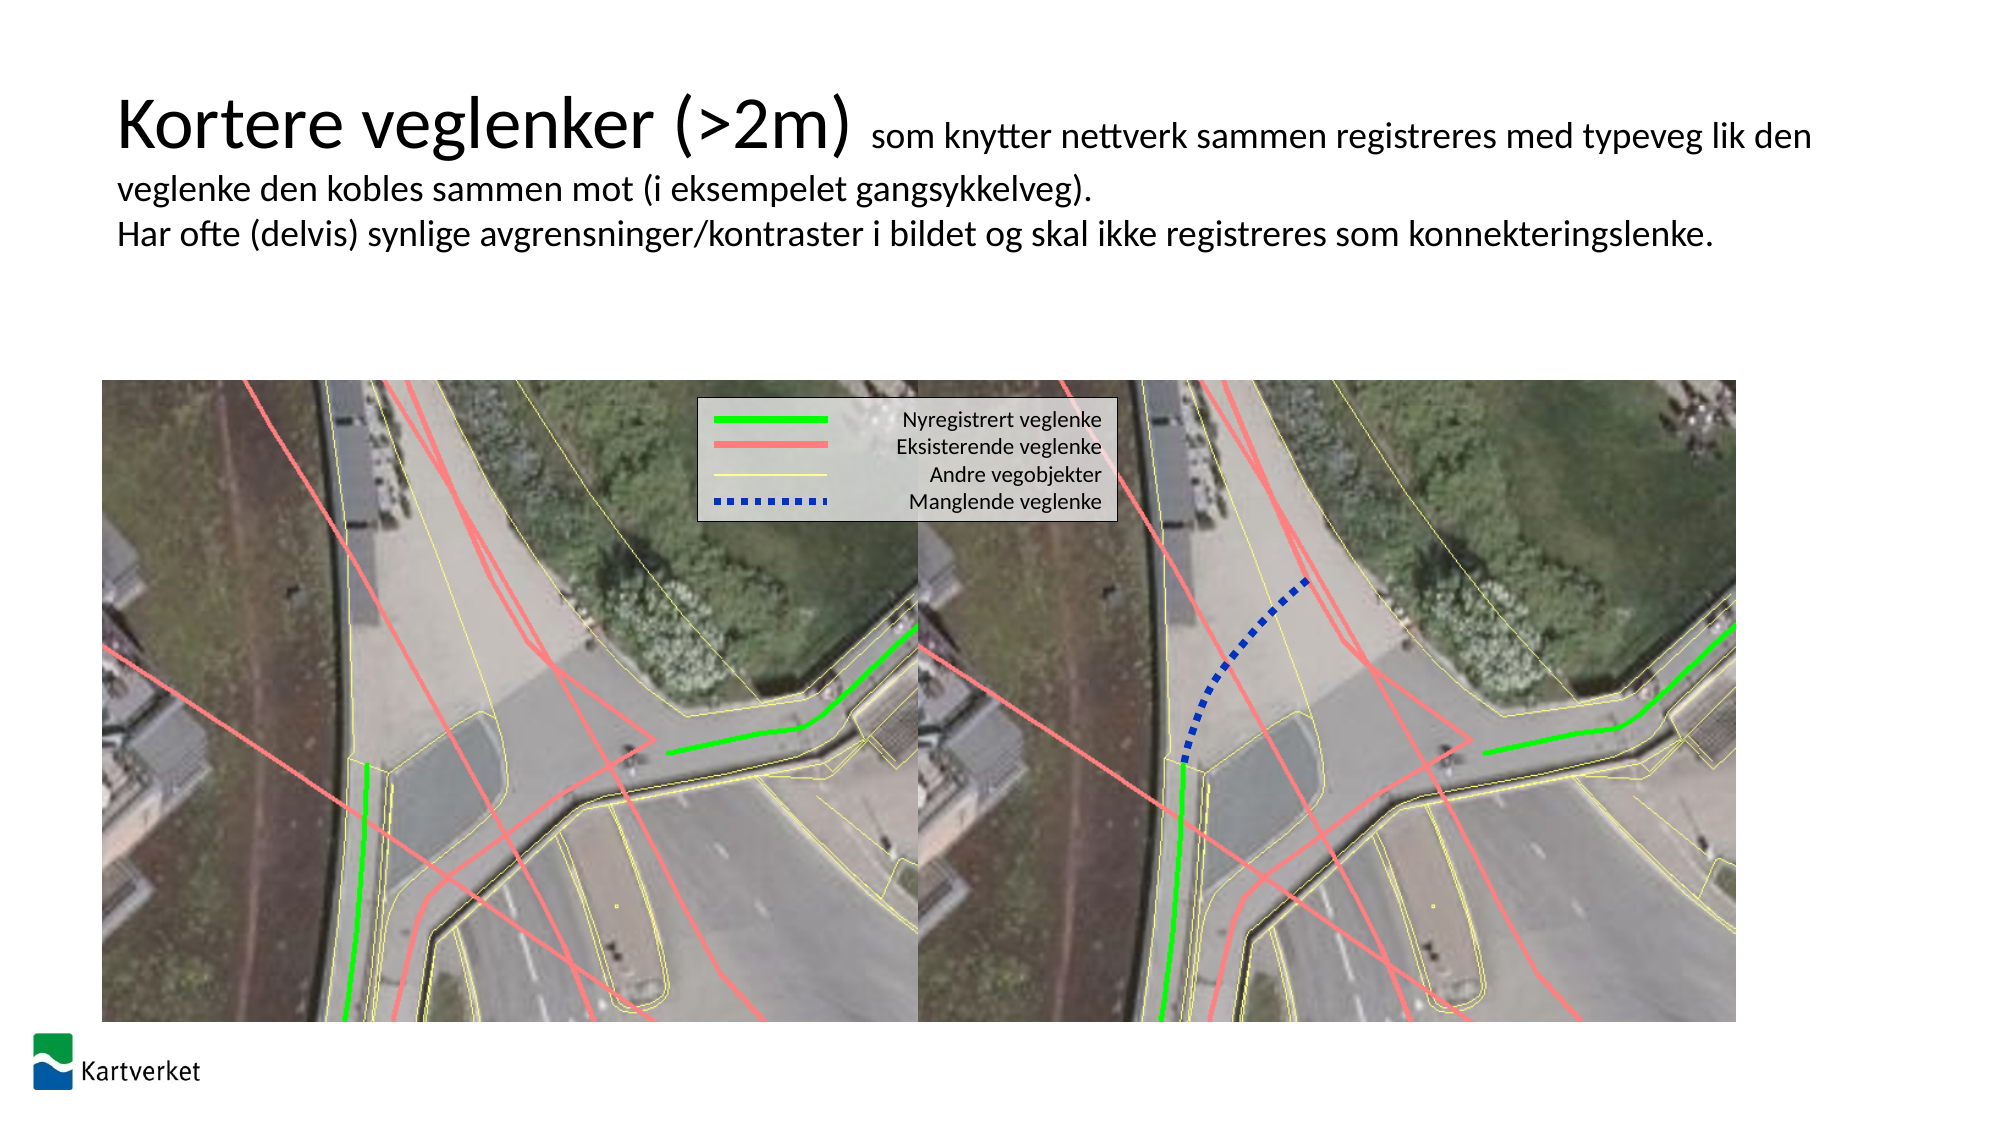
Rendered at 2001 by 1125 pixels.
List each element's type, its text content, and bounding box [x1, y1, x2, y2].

picture [102, 380, 1736, 1022]
text_box Kortere veglenker (>2m) som knytter nettverk sammen registreres med typeveg lik den veglenke den kobles sammen mot (i eksempelet gangsykkelveg). Har ofte (delvis) synlige avgrensninger/kontraster i bildet og skal ikke registreres som konnekteringslenke. [102, 66, 1853, 262]
picture [33, 1033, 200, 1090]
